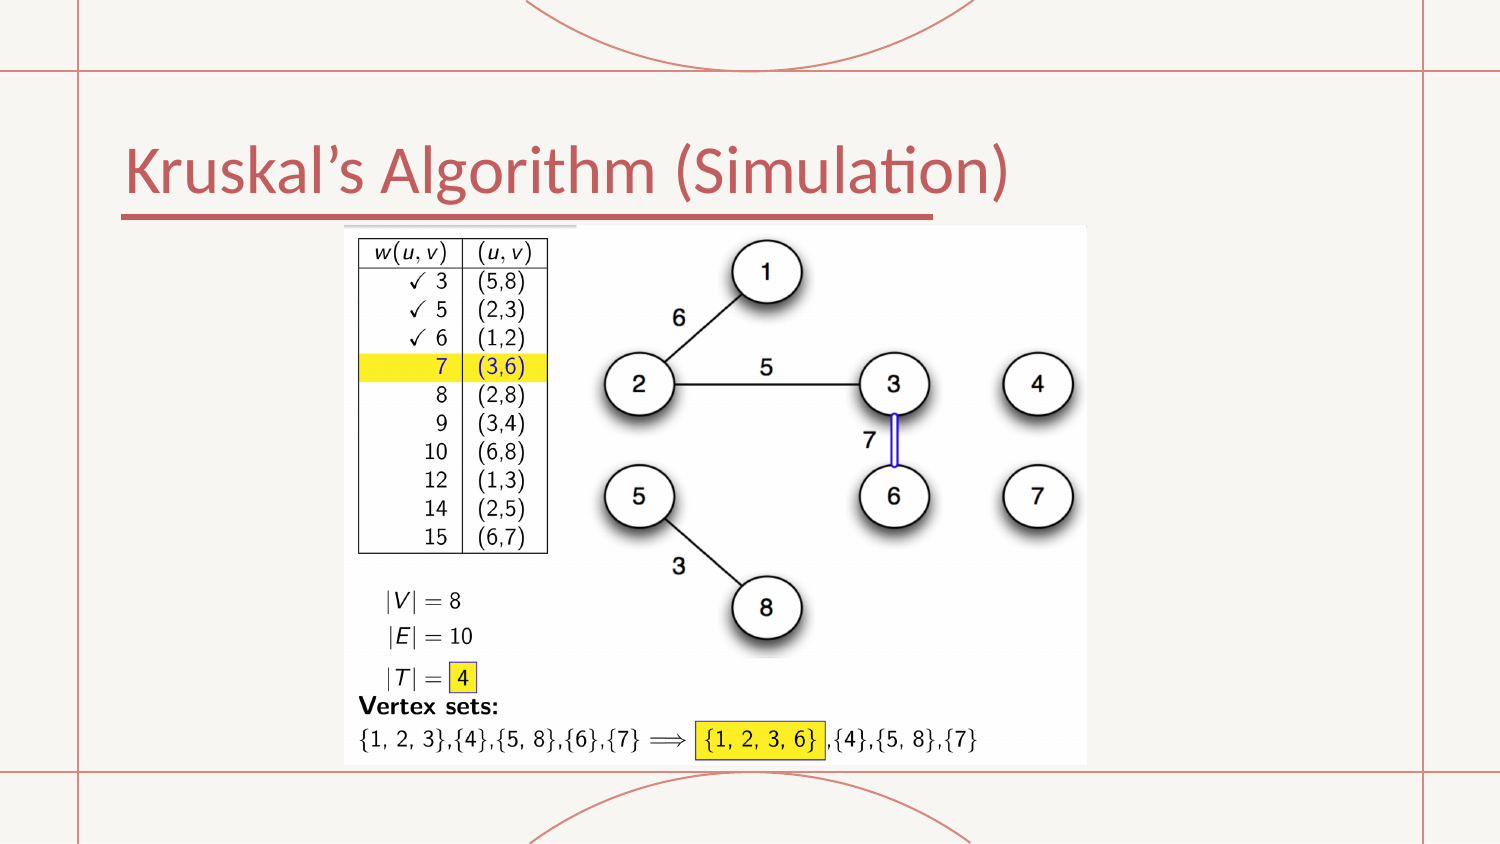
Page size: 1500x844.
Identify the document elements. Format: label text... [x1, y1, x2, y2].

picture [344, 225, 1087, 765]
title Kruskal’s Algorithm (Simulation) [125, 125, 1278, 266]
